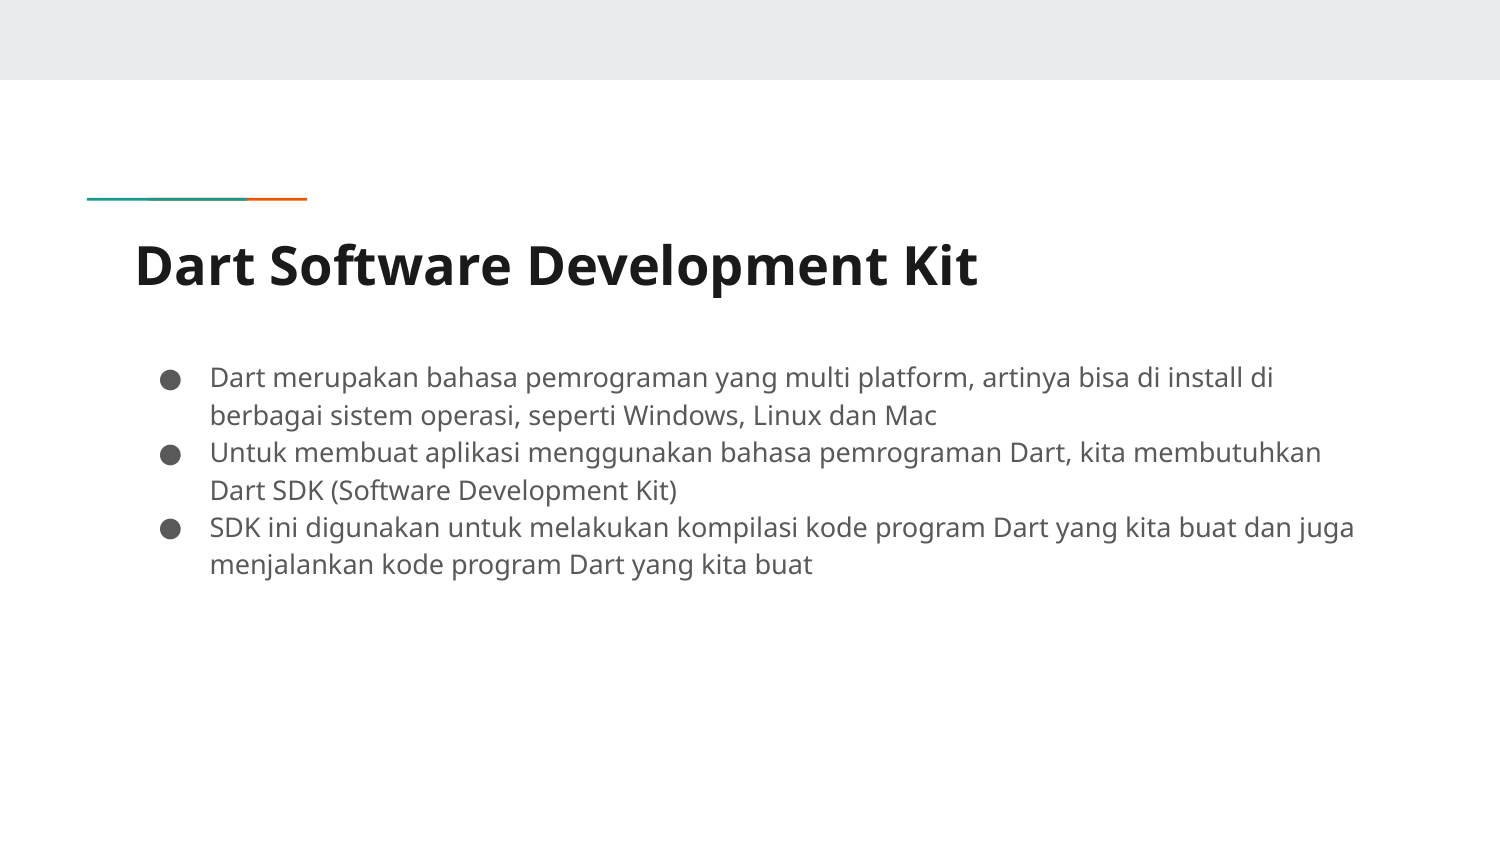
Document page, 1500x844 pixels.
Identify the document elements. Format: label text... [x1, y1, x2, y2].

list Dart merupakan bahasa pemrograman yang multi platform, artinya bisa di install di berbagai sistem operasi, seperti Windows, Linux dan Mac Untuk membuat aplikasi menggunakan bahasa pemrograman Dart, kita membutuhkan Dart SDK (Software Development Kit) SDK ini digunakan untuk melakukan kompilasi kode program Dart yang kita buat dan juga menjalankan kode program Dart yang kita buat [119, 341, 1381, 712]
title Dart Software Development Kit [119, 216, 1381, 305]
